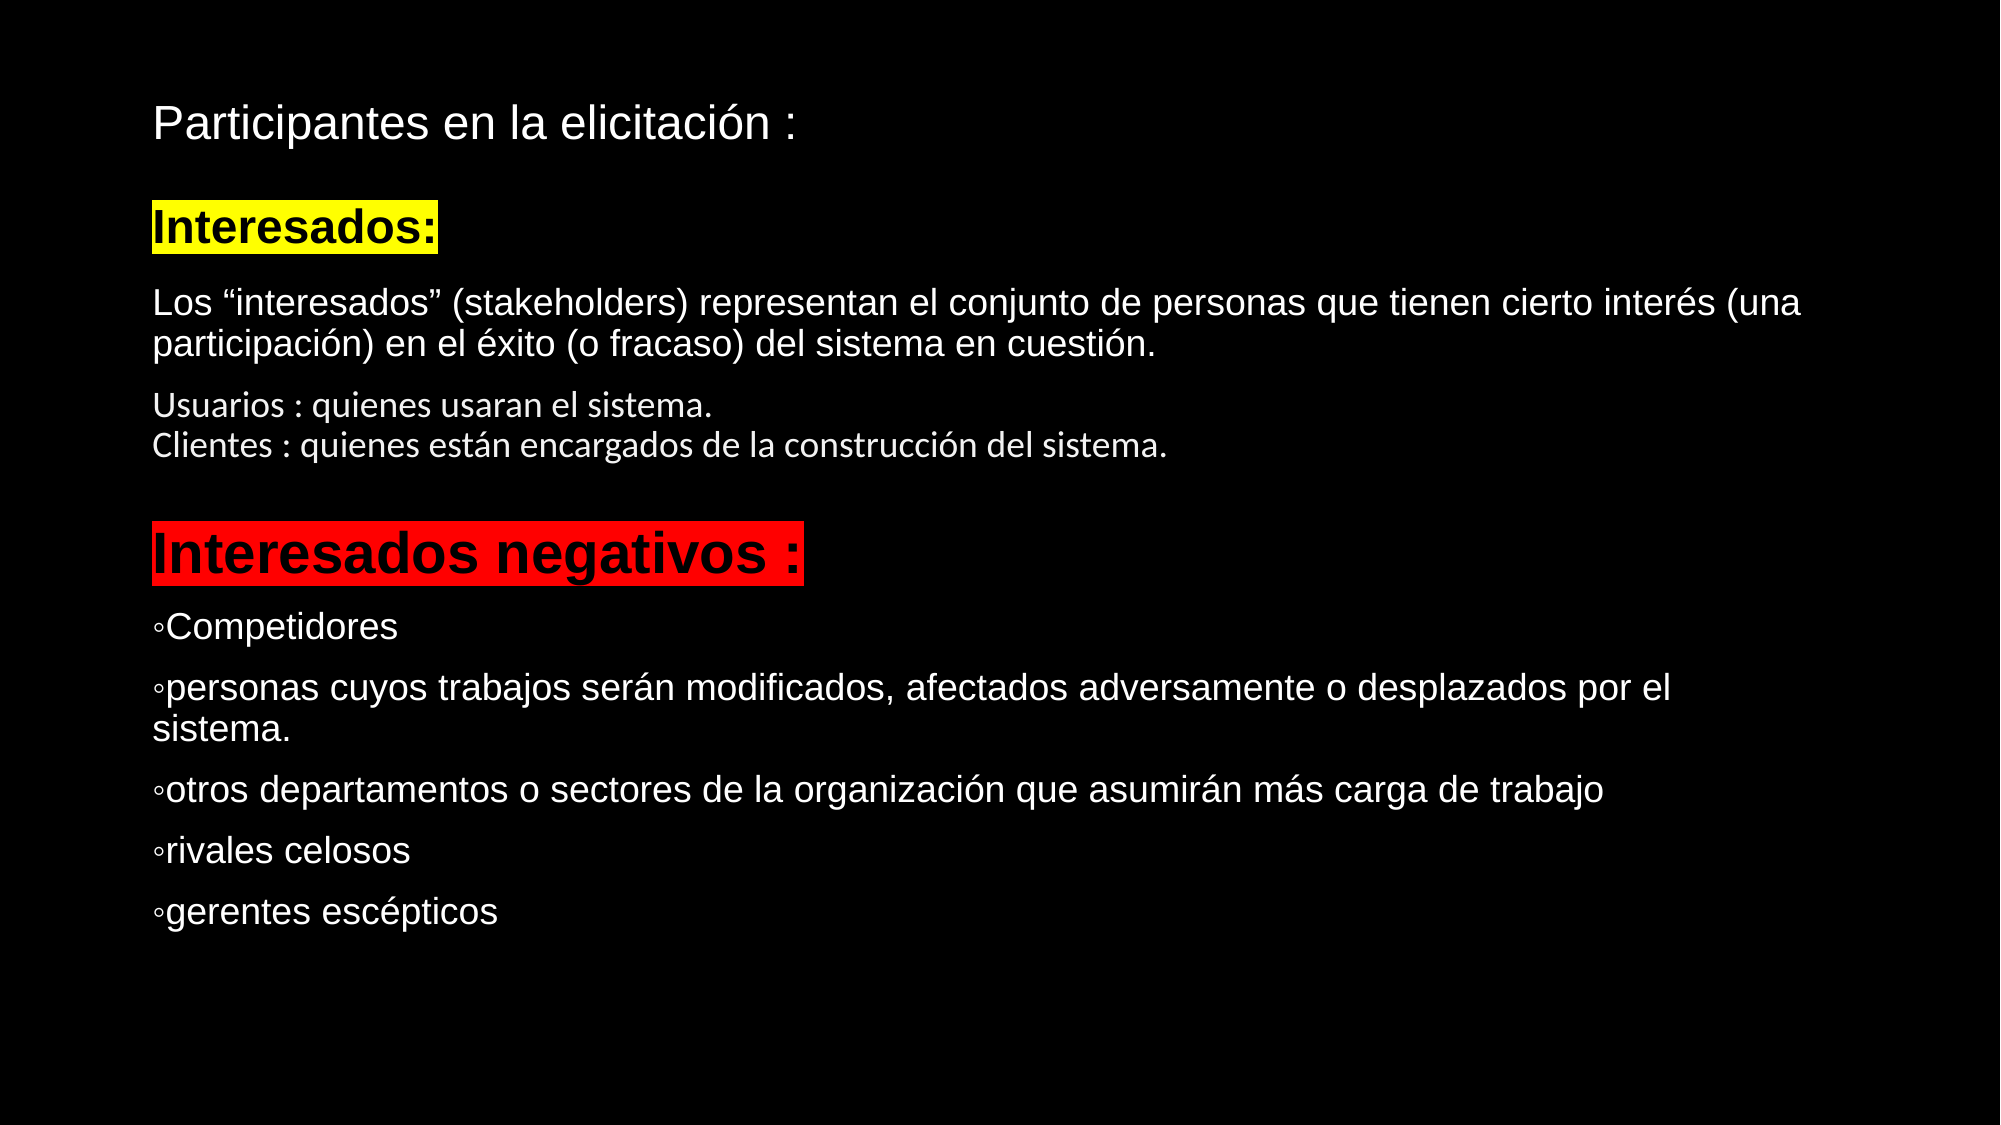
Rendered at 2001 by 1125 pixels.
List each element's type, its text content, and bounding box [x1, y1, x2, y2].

text_box Participantes en la elicitación : Interesados: [137, 90, 1863, 264]
list Los “interesados” (stakeholders) representan el conjunto de personas que tienen cierto interés (una participación) en el éxito (o fracaso) del sistema en cuestión. Usuarios : quienes usaran el sistema. Clientes : quienes están encargados de la construcción del sistema. [137, 275, 1863, 466]
text_box Interesados negativos : ◦Competidores ◦personas cuyos trabajos serán modificados, afectados adversamente o desplazados por el sistema. ◦otros departamentos o sectores de la organización que asumirán más carga de trabajo ◦rivales celosos ◦gerentes escépticos [137, 515, 1772, 1063]
